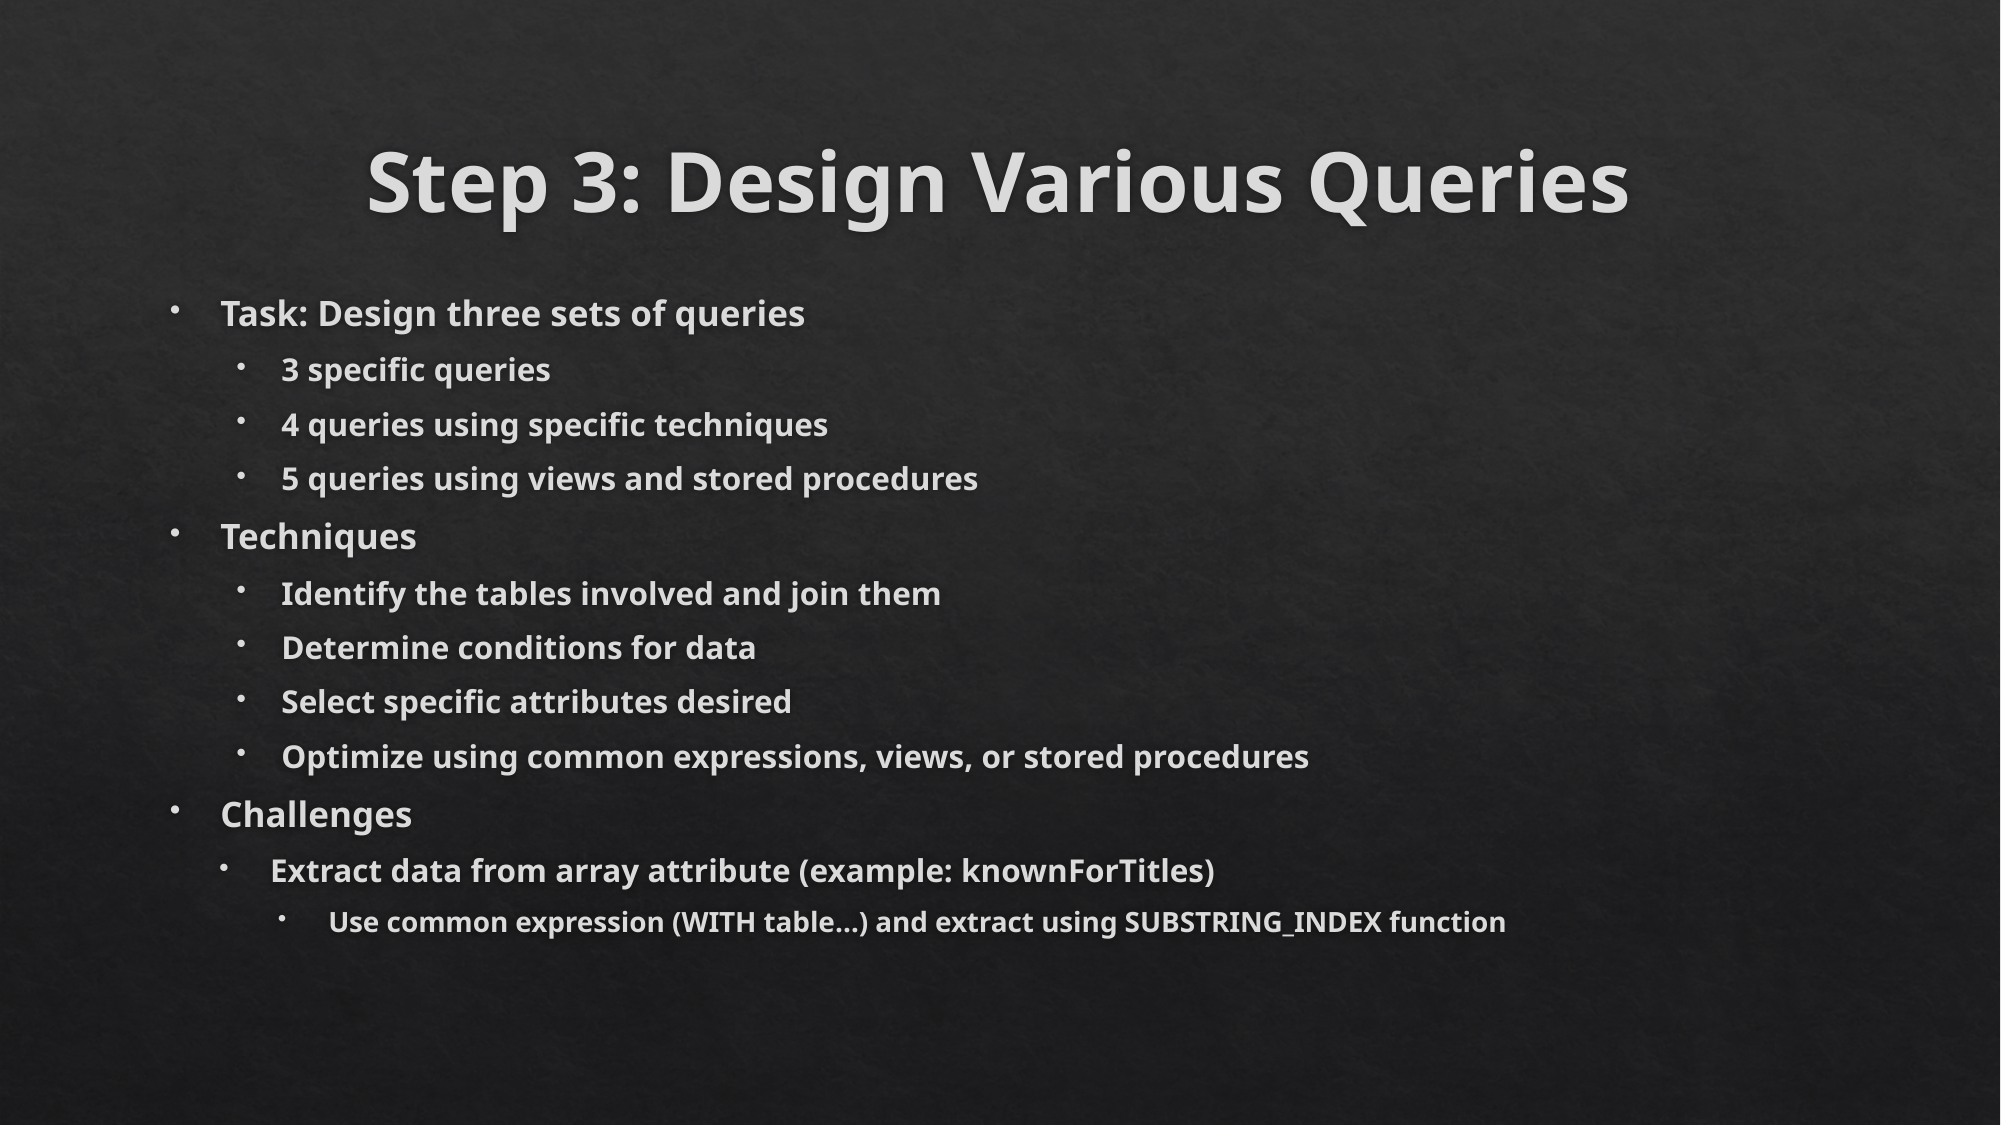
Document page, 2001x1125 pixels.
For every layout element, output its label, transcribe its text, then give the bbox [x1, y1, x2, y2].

title Step 3: Design Various Queries [149, 99, 1849, 260]
list Task: Design three sets of queries 3 specific queries 4 queries using specific techniques 5 queries using views and stored procedures Techniques Identify the tables involved and join them Determine conditions for data Select specific attributes desired Optimize using common expressions, views, or stored procedures Challenges Extract data from array attribute (example: knownForTitles) Use common expression (WITH table…) and extract using SUBSTRING_INDEX function [149, 284, 1849, 950]
